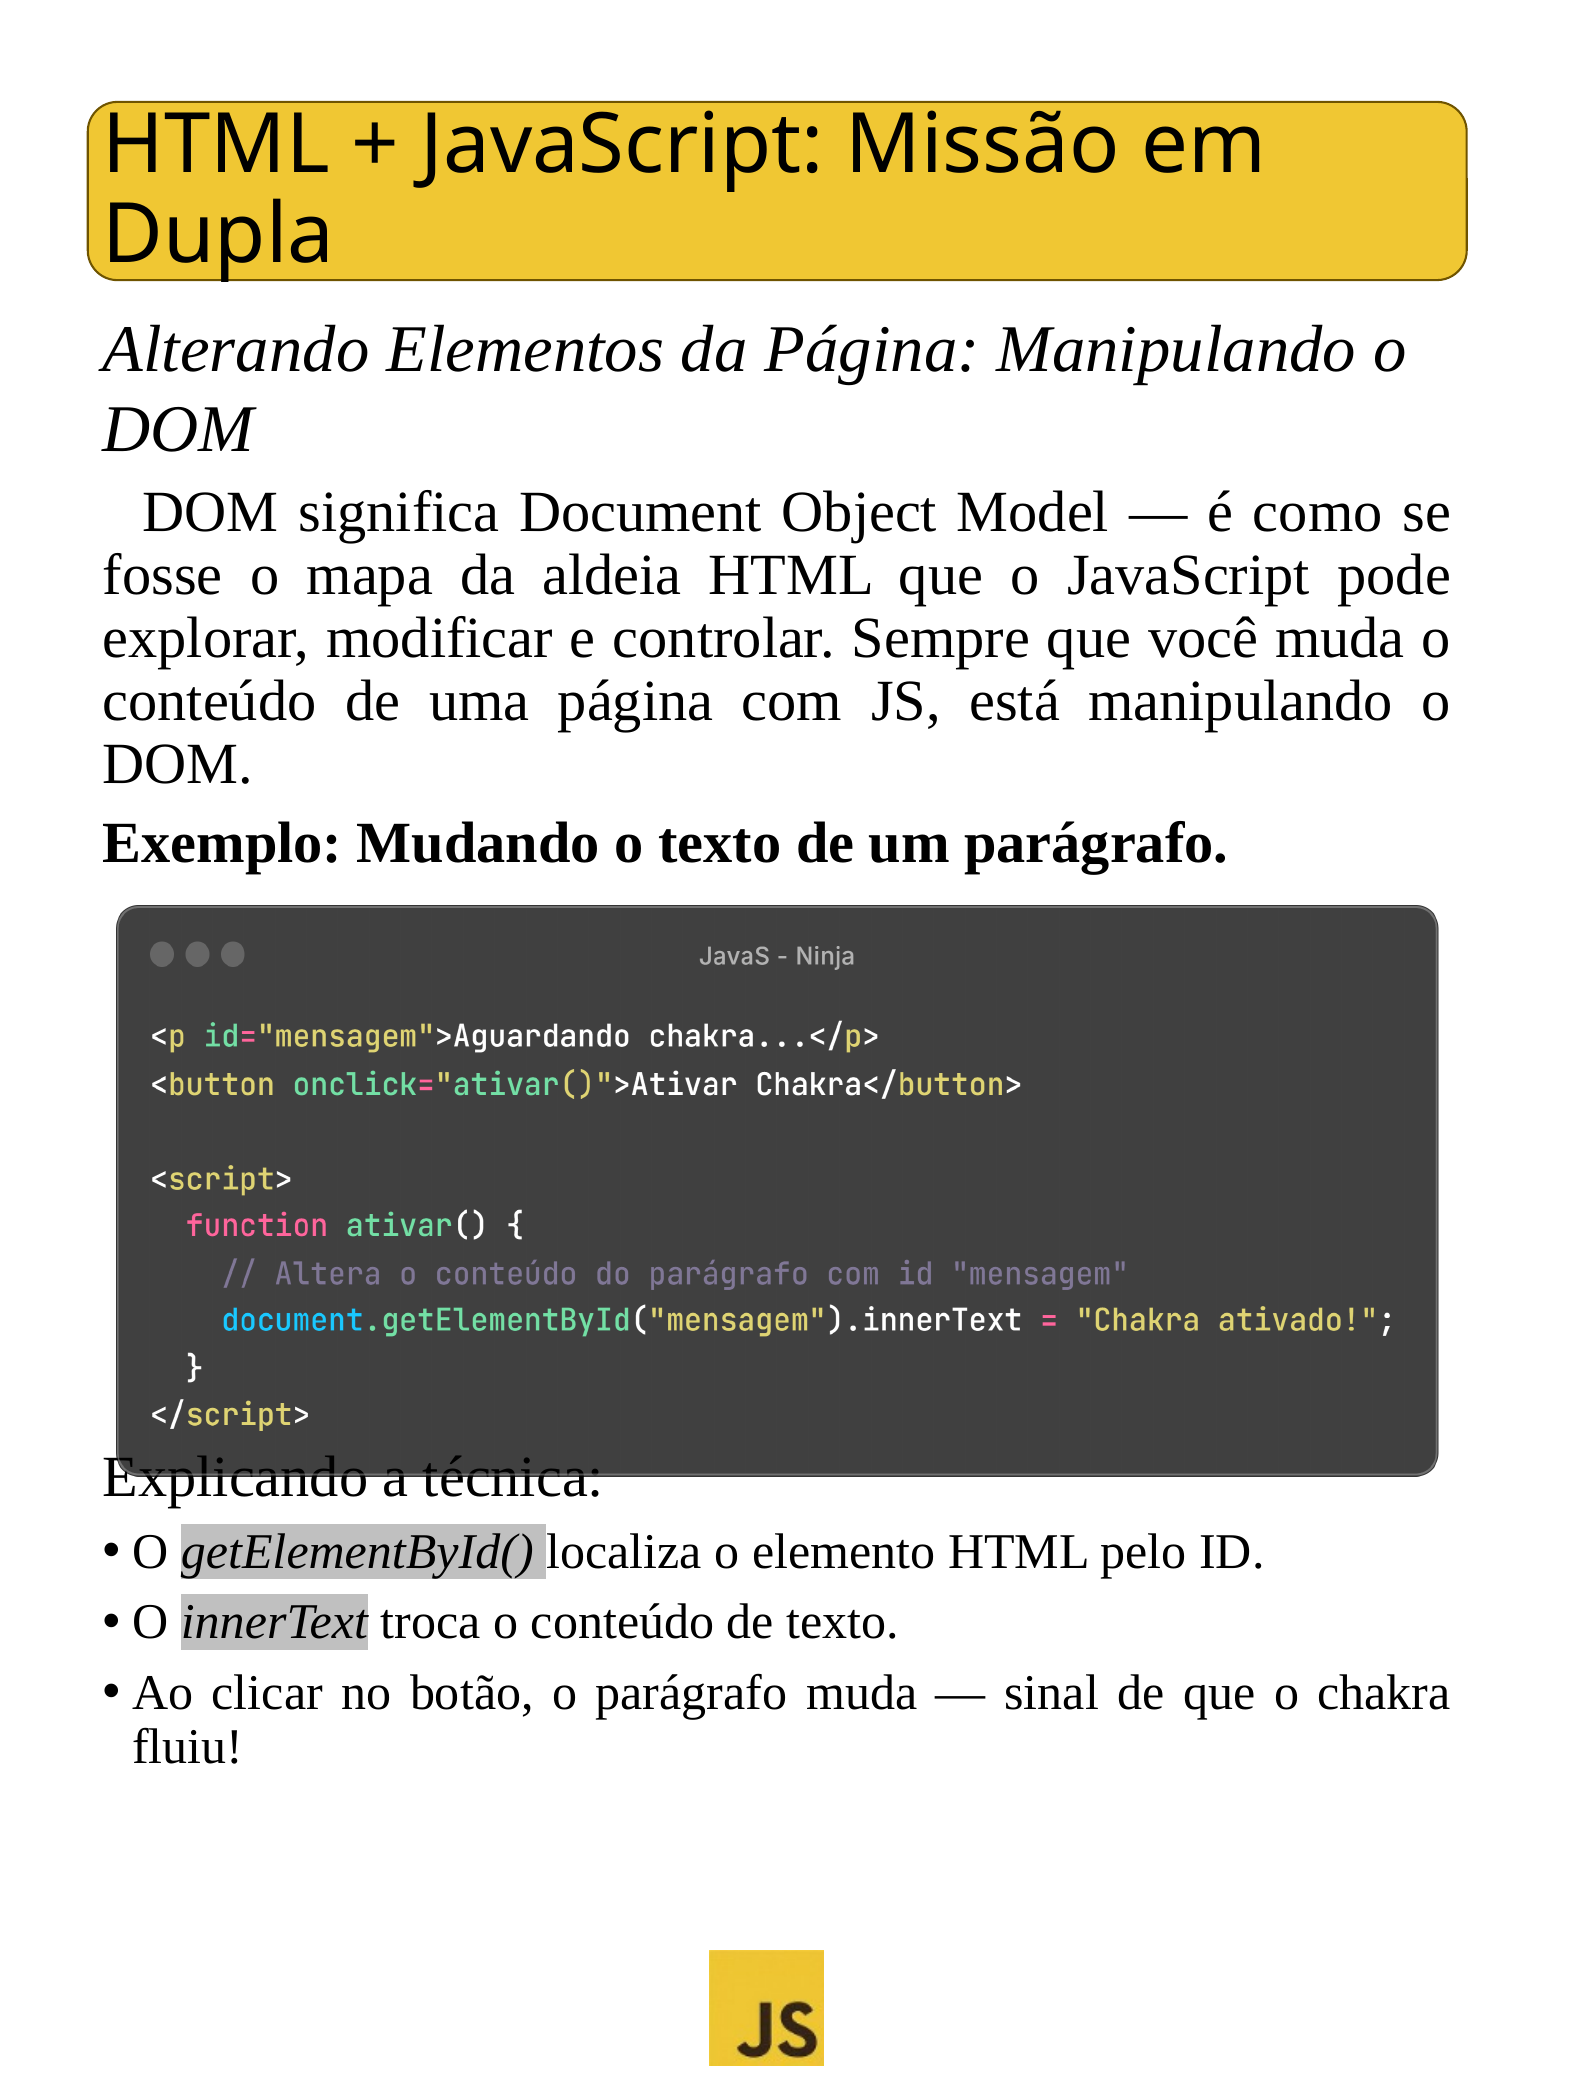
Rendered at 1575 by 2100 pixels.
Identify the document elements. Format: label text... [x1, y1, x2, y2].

text_box Alterando Elementos da Página: Manipulando o DOM [87, 297, 1447, 472]
list DOM significa Document Object Model — é como se fosse o mapa da aldeia HTML que o JavaScript pode explorar, modificar e controlar. Sempre que você muda o conteúdo de uma página com JS, está manipulando o DOM. Exemplo: Mudando o texto de um parágrafo. Explicando a técnica: O getElementById() localiza o elemento HTML pelo ID. O innerText troca o conteúdo de texto. Ao clicar no botão, o parágrafo muda — sinal de que o chakra fluiu! [87, 1507, 1467, 1933]
title HTML + JavaScript: Missão em Dupla [87, 101, 1467, 281]
picture [709, 1950, 824, 2066]
list DOM significa Document Object Model — é como se fosse o mapa da aldeia HTML que o JavaScript pode explorar, modificar e controlar. Sempre que você muda o conteúdo de uma página com JS, está manipulando o DOM. Exemplo: Mudando o texto de um parágrafo. Explicando a técnica: O getElementById() localiza o elemento HTML pelo ID. O innerText troca o conteúdo de texto. Ao clicar no botão, o parágrafo muda — sinal de que o chakra fluiu! [87, 474, 1467, 874]
picture [87, 874, 1467, 1507]
